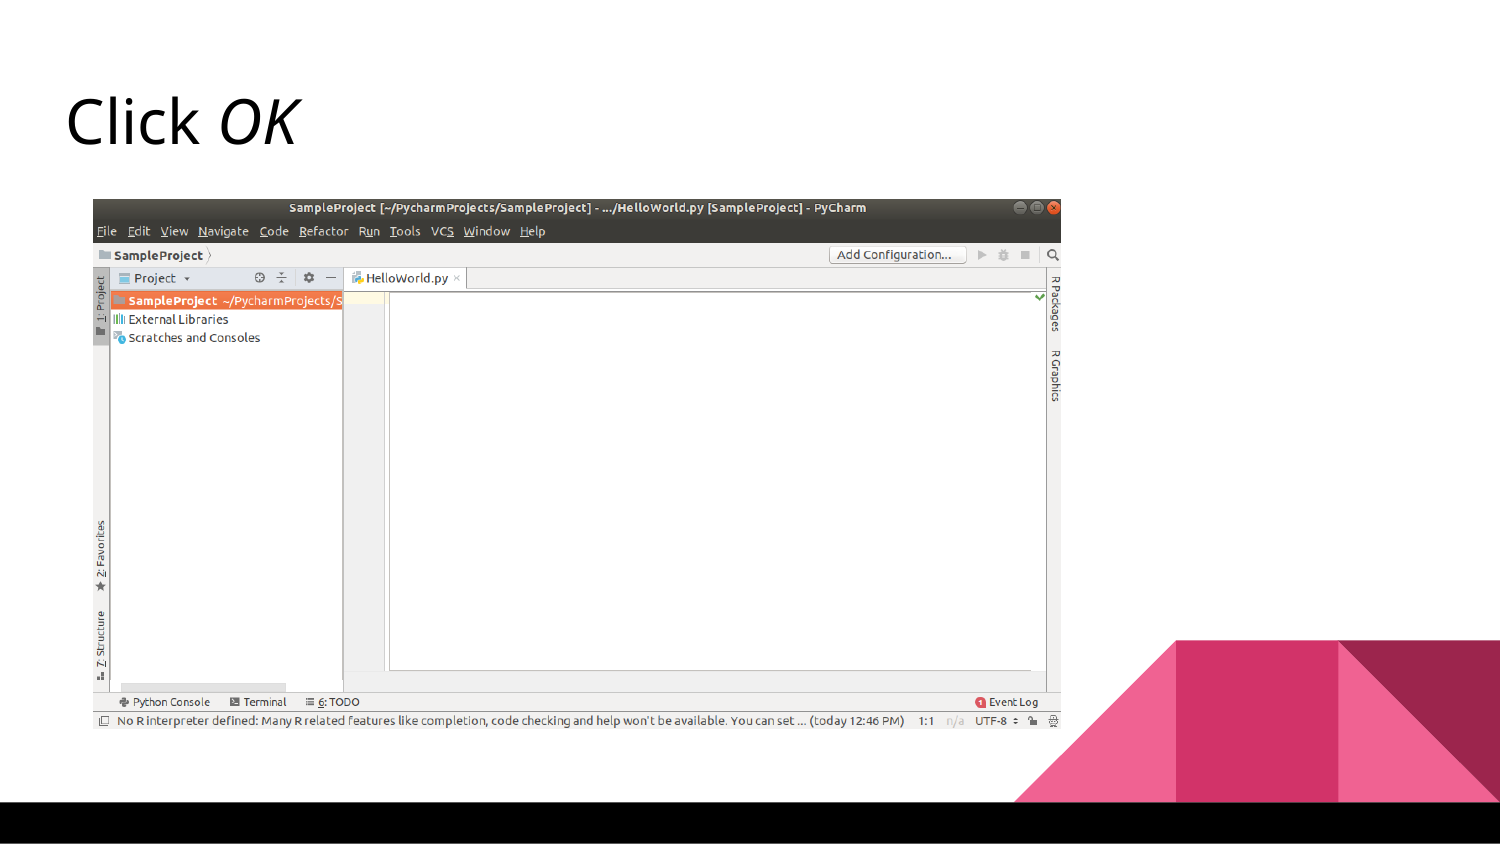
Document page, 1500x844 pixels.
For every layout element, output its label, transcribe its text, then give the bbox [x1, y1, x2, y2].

text_box [51, 201, 1449, 750]
picture [92, 198, 1061, 729]
text_box Click OK [51, 67, 1449, 167]
